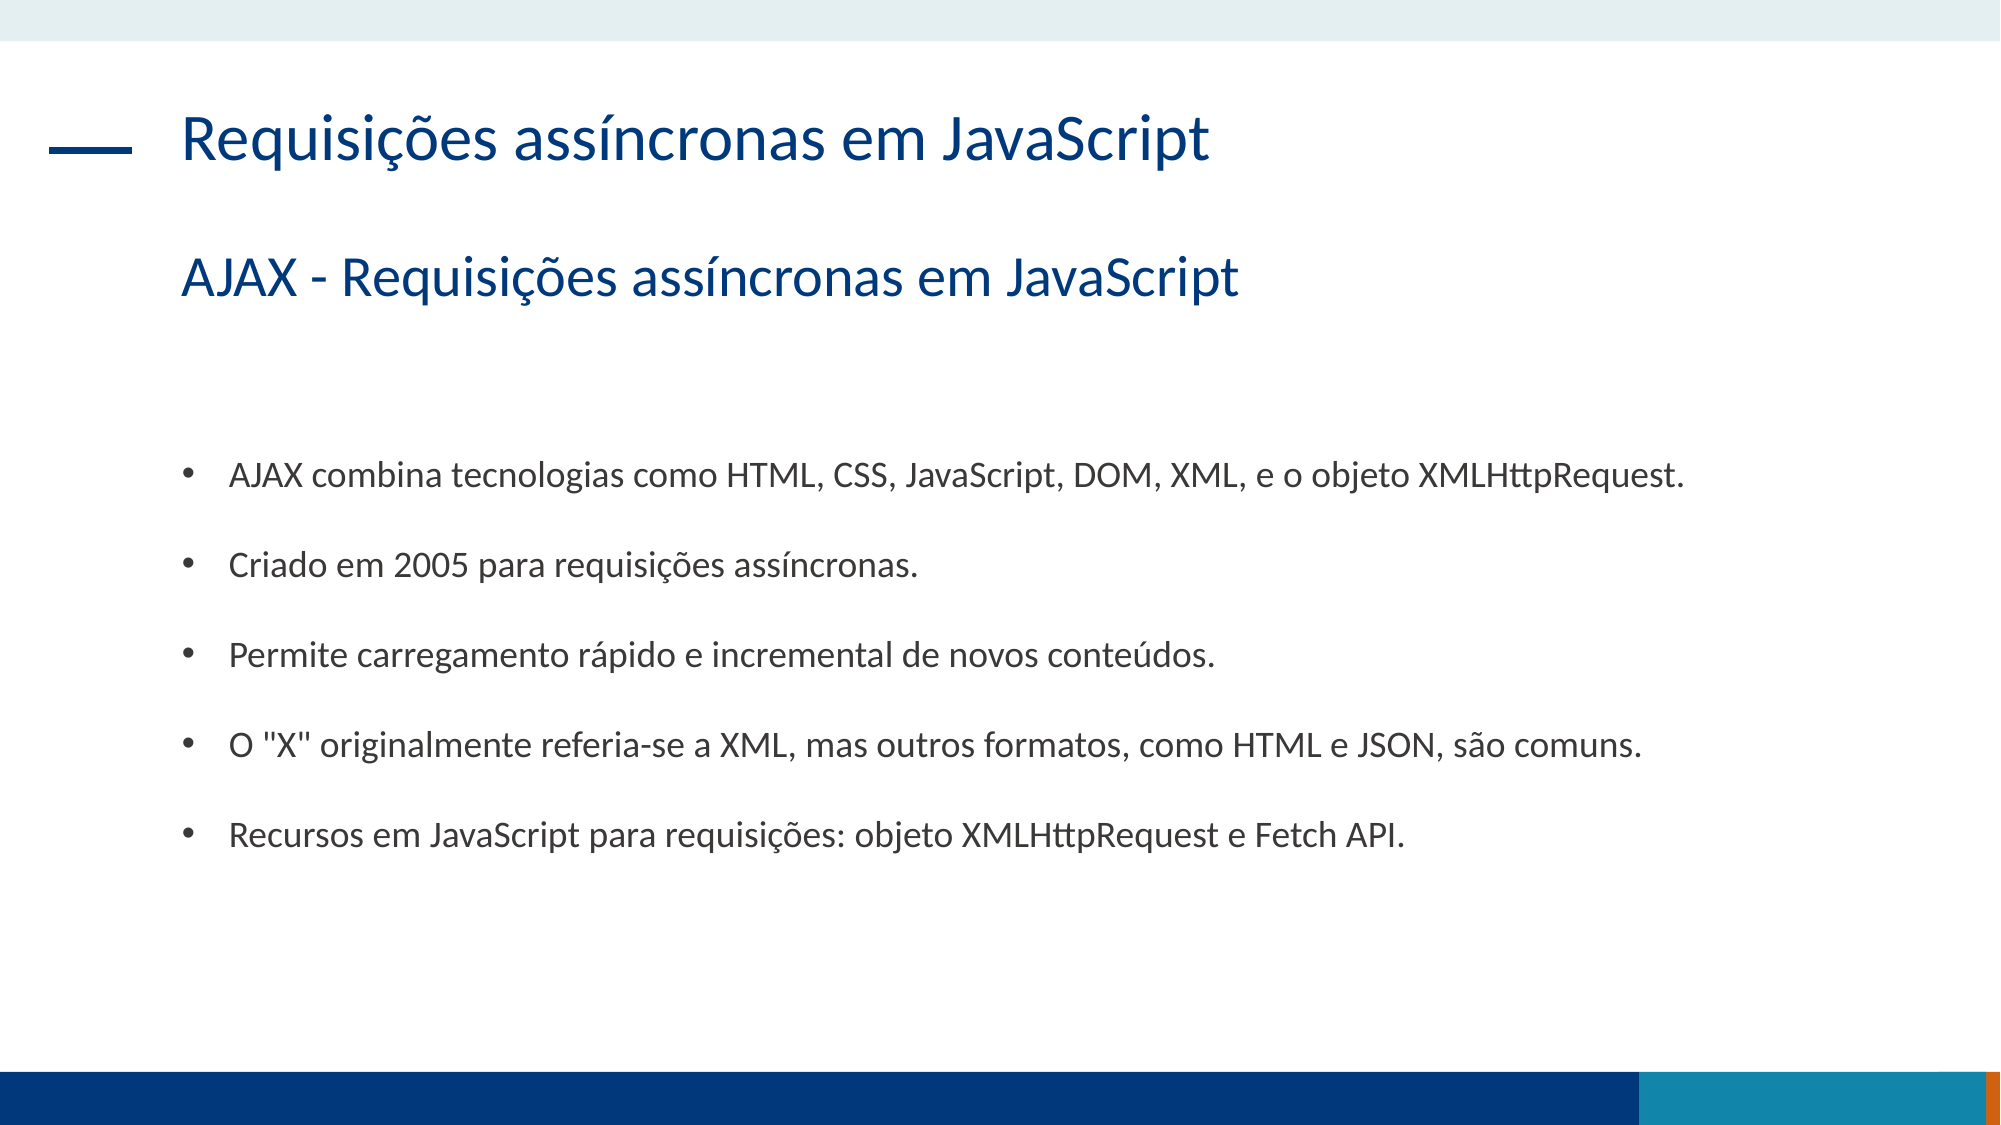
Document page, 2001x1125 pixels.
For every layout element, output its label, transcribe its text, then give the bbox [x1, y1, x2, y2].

list Requisições assíncronas em JavaScript [167, 95, 1833, 237]
list AJAX - Requisições assíncronas em JavaScript [167, 238, 1833, 380]
text_box AJAX combina tecnologias como HTML, CSS, JavaScript, DOM, XML, e o objeto XMLHttpRequest. Criado em 2005 para requisições assíncronas. Permite carregamento rápido e incremental de novos conteúdos. O "X" originalmente referia-se a XML, mas outros formatos, como HTML e JSON, são comuns. Recursos em JavaScript para requisições: objeto XMLHttpRequest e Fetch API. [167, 443, 1833, 863]
